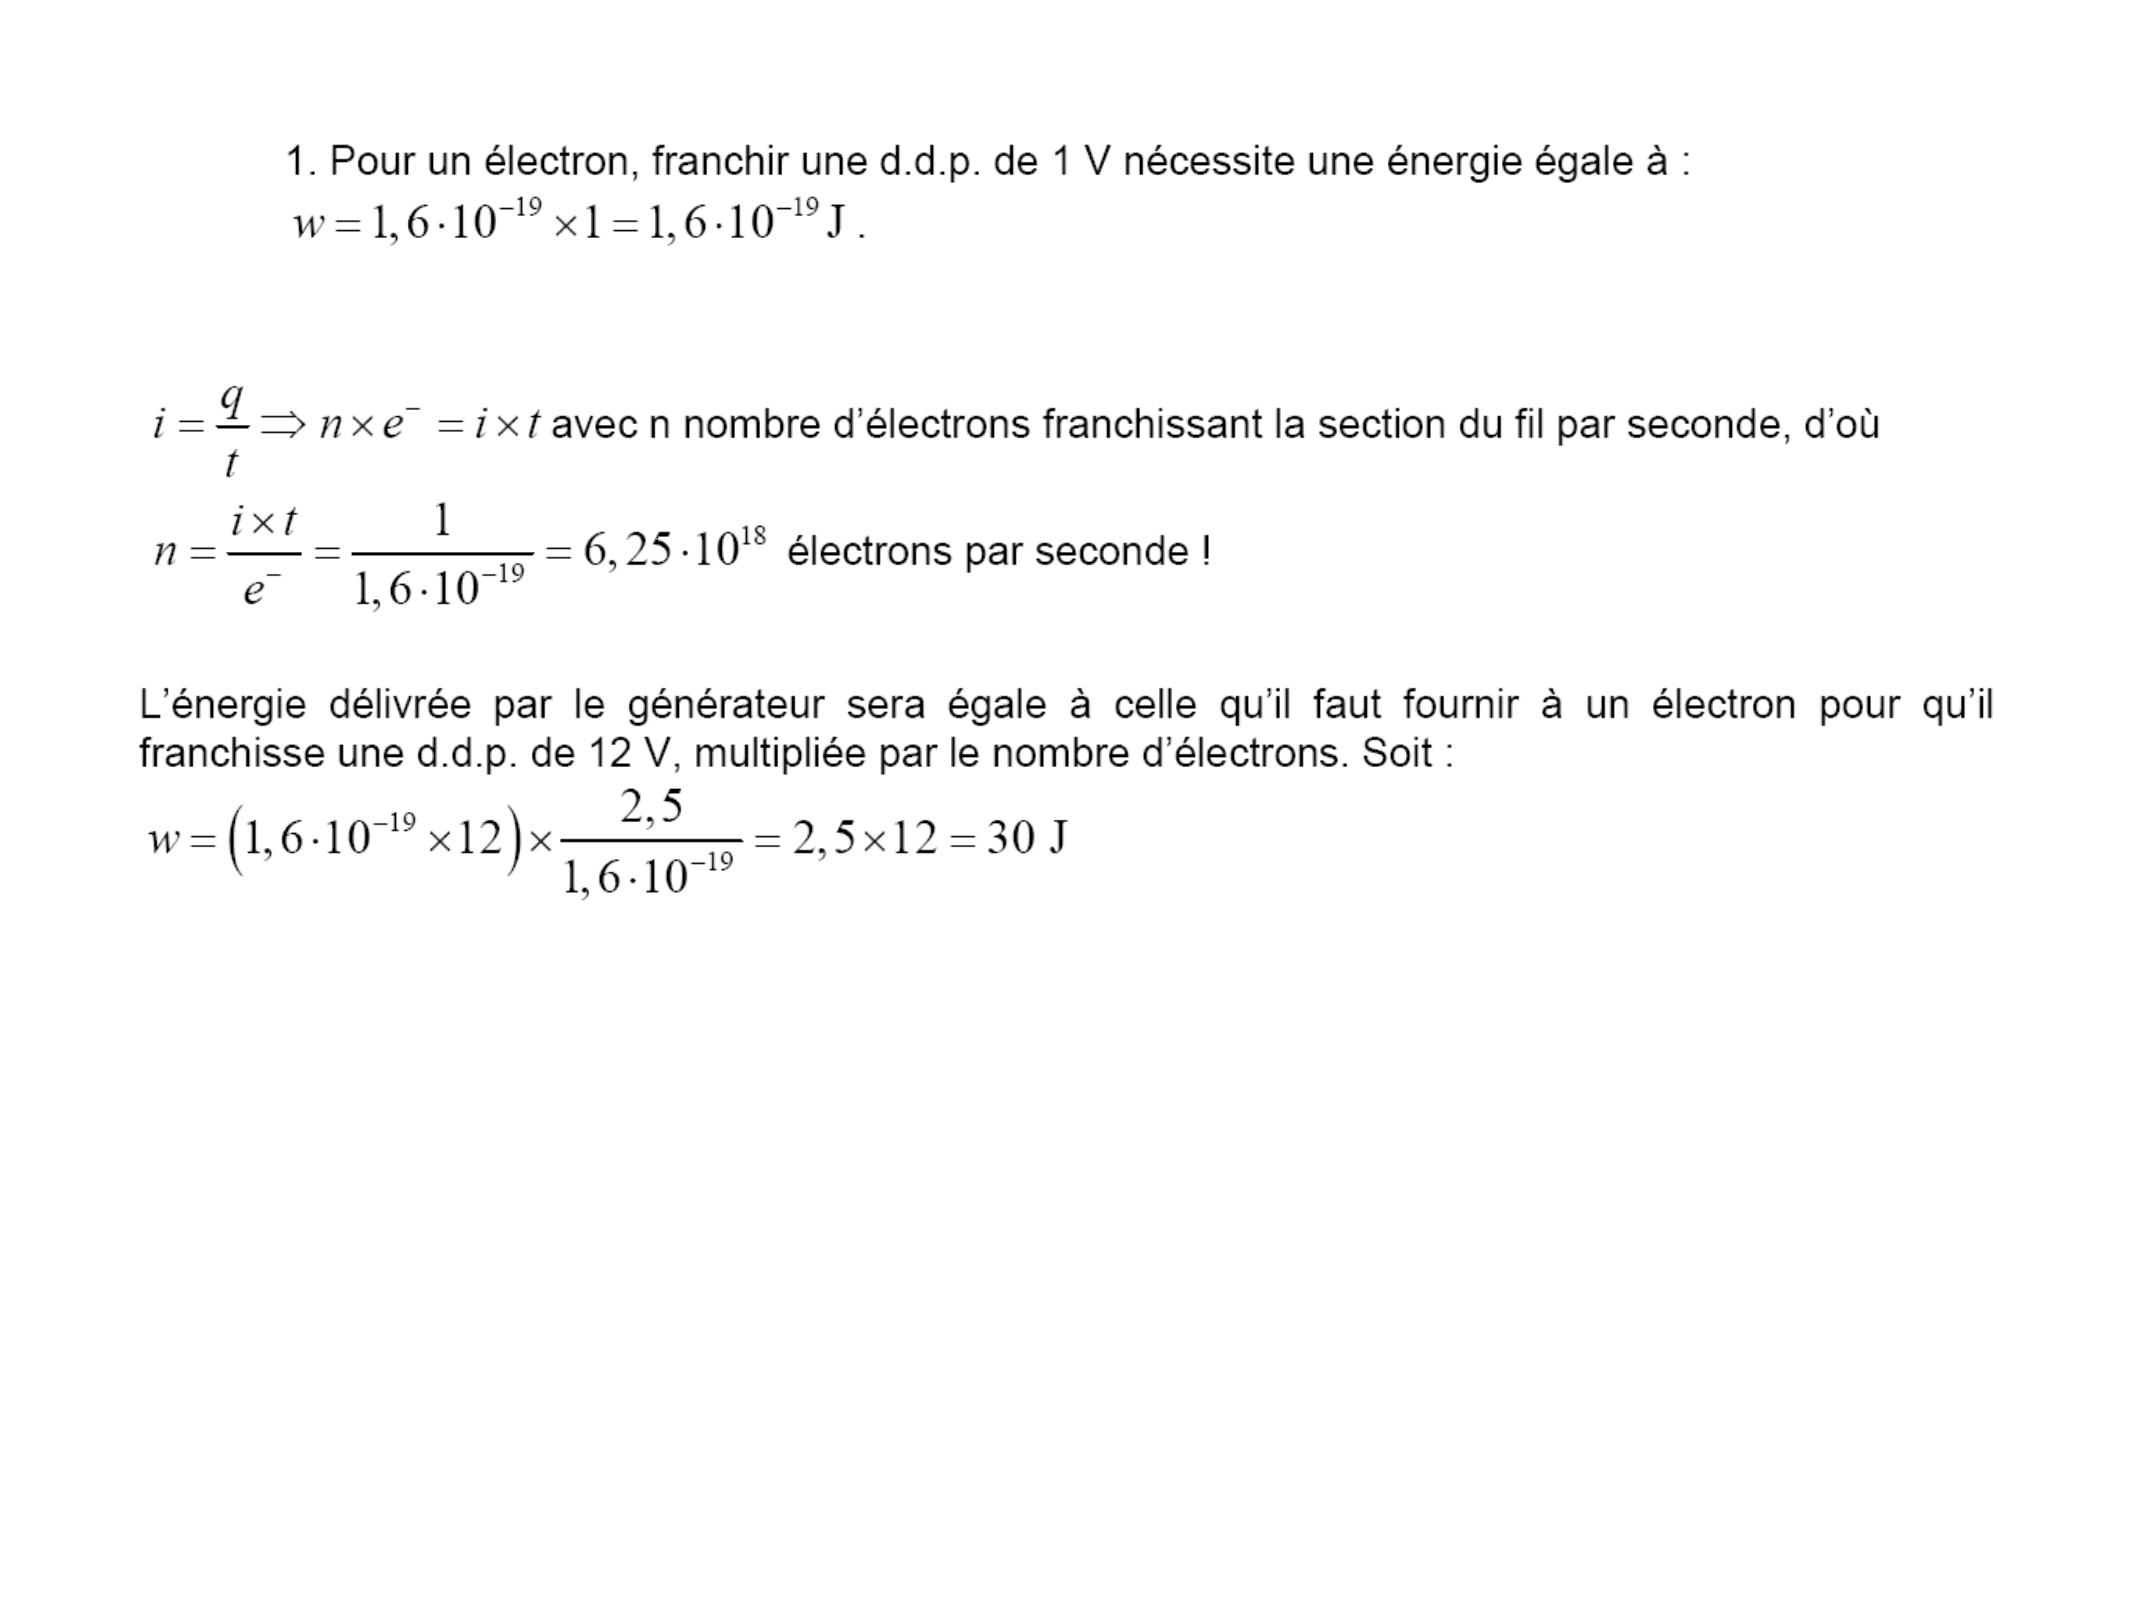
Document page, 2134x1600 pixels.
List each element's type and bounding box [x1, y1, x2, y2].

picture [246, 119, 1824, 271]
picture [58, 366, 2003, 620]
picture [87, 679, 2046, 921]
